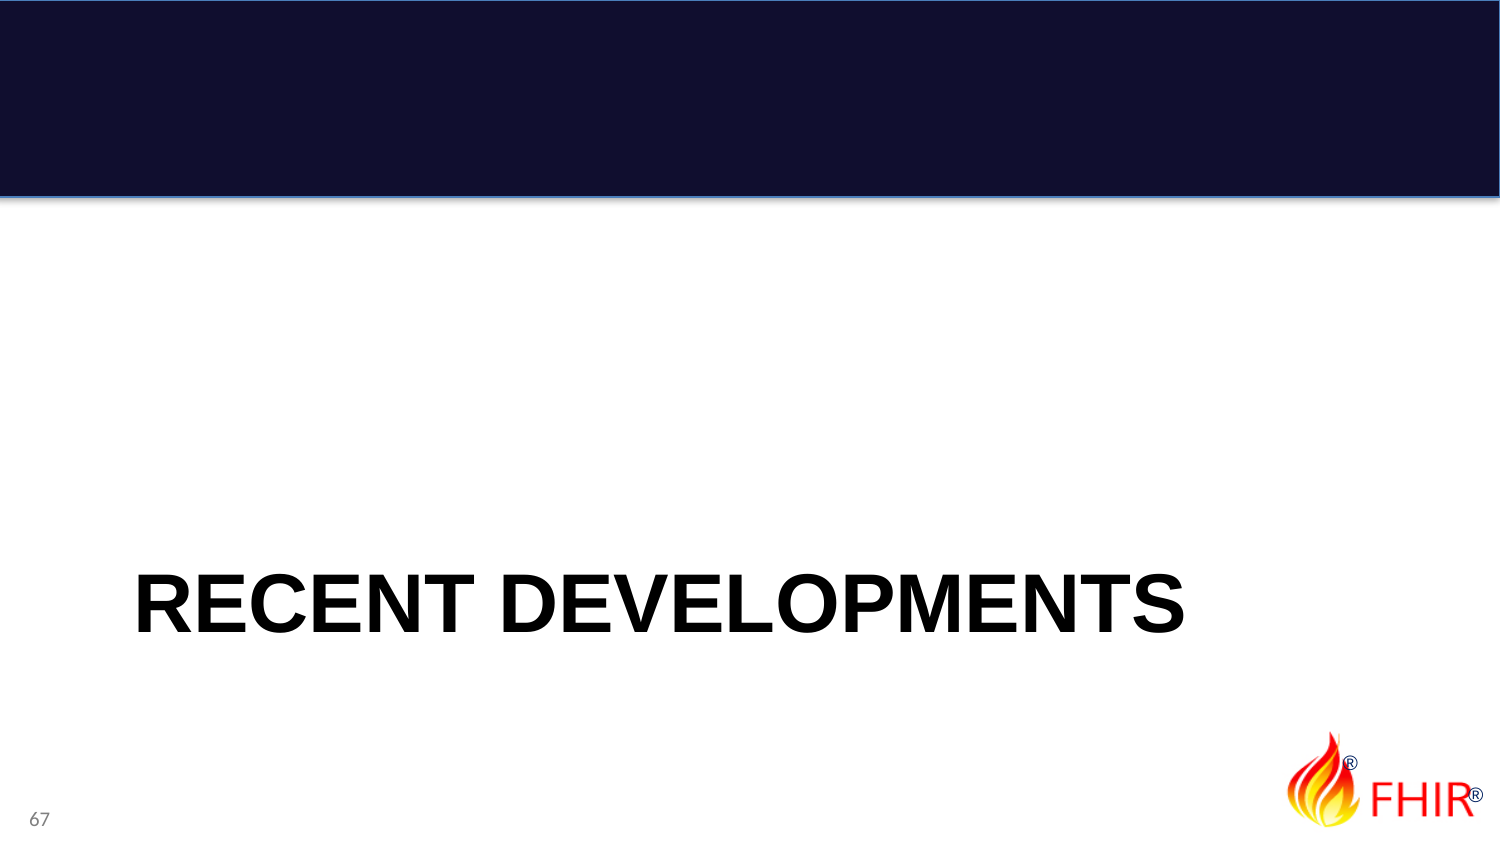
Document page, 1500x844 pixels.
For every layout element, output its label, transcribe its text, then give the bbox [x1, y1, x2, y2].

title Recent developments [118, 542, 1394, 710]
picture [1279, 726, 1481, 833]
